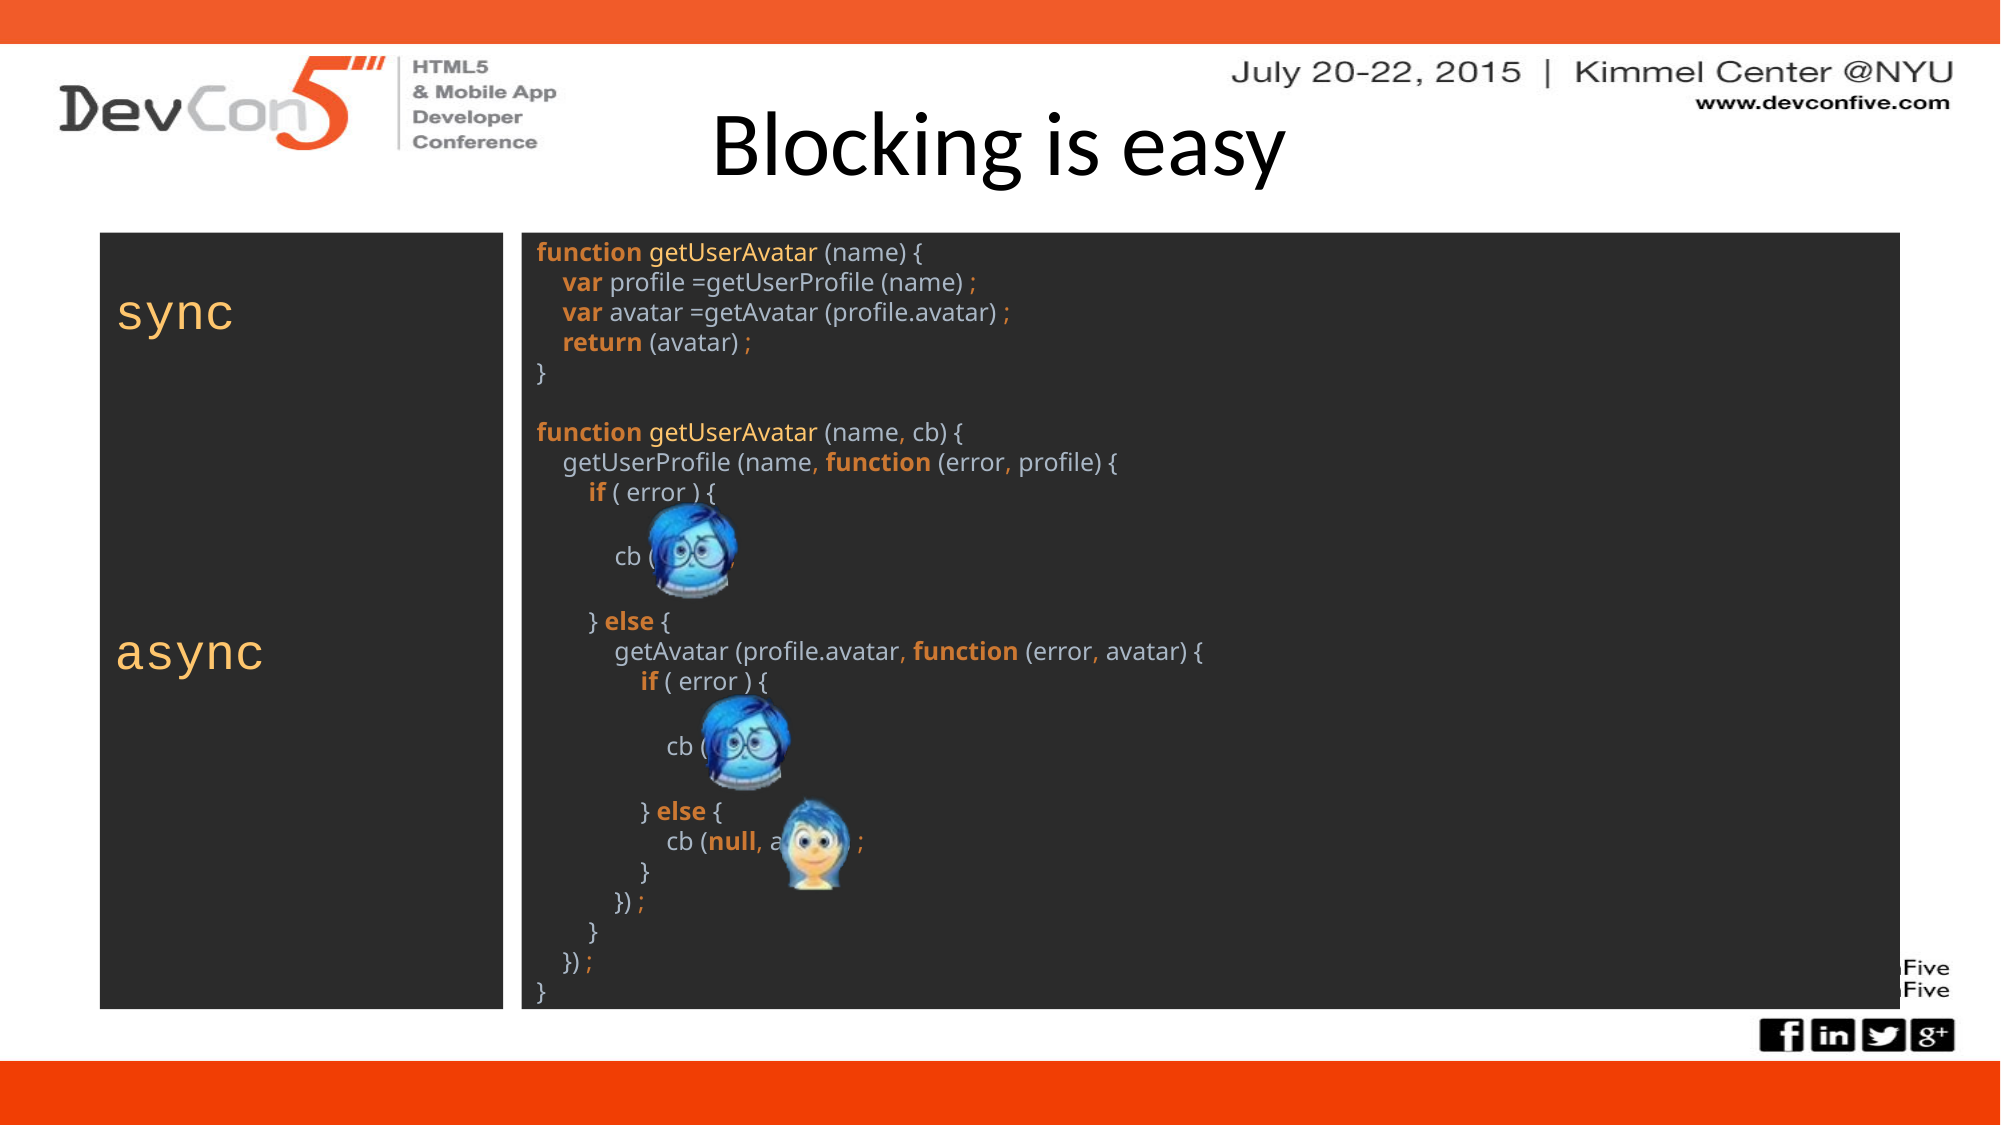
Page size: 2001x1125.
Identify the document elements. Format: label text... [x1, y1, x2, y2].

list function getUserAvatar (name) { var profile =getUserProfile (name) ; var avatar =getAvatar (profile.avatar) ; return (avatar) ; } function getUserAvatar (name, cb) { getUserProfile (name, function (error, profile) { if ( error ) { cb (error) ; } else { getAvatar (profile.avatar, function (error, avatar) { if ( error ) { cb (error) ; } else { cb (null, avatar) ; } }) ; } }) ; } [521, 232, 1900, 1010]
title Blocking is easy [99, 45, 1900, 233]
text_box sync async [99, 232, 504, 1010]
picture [0, 0, 2001, 1125]
